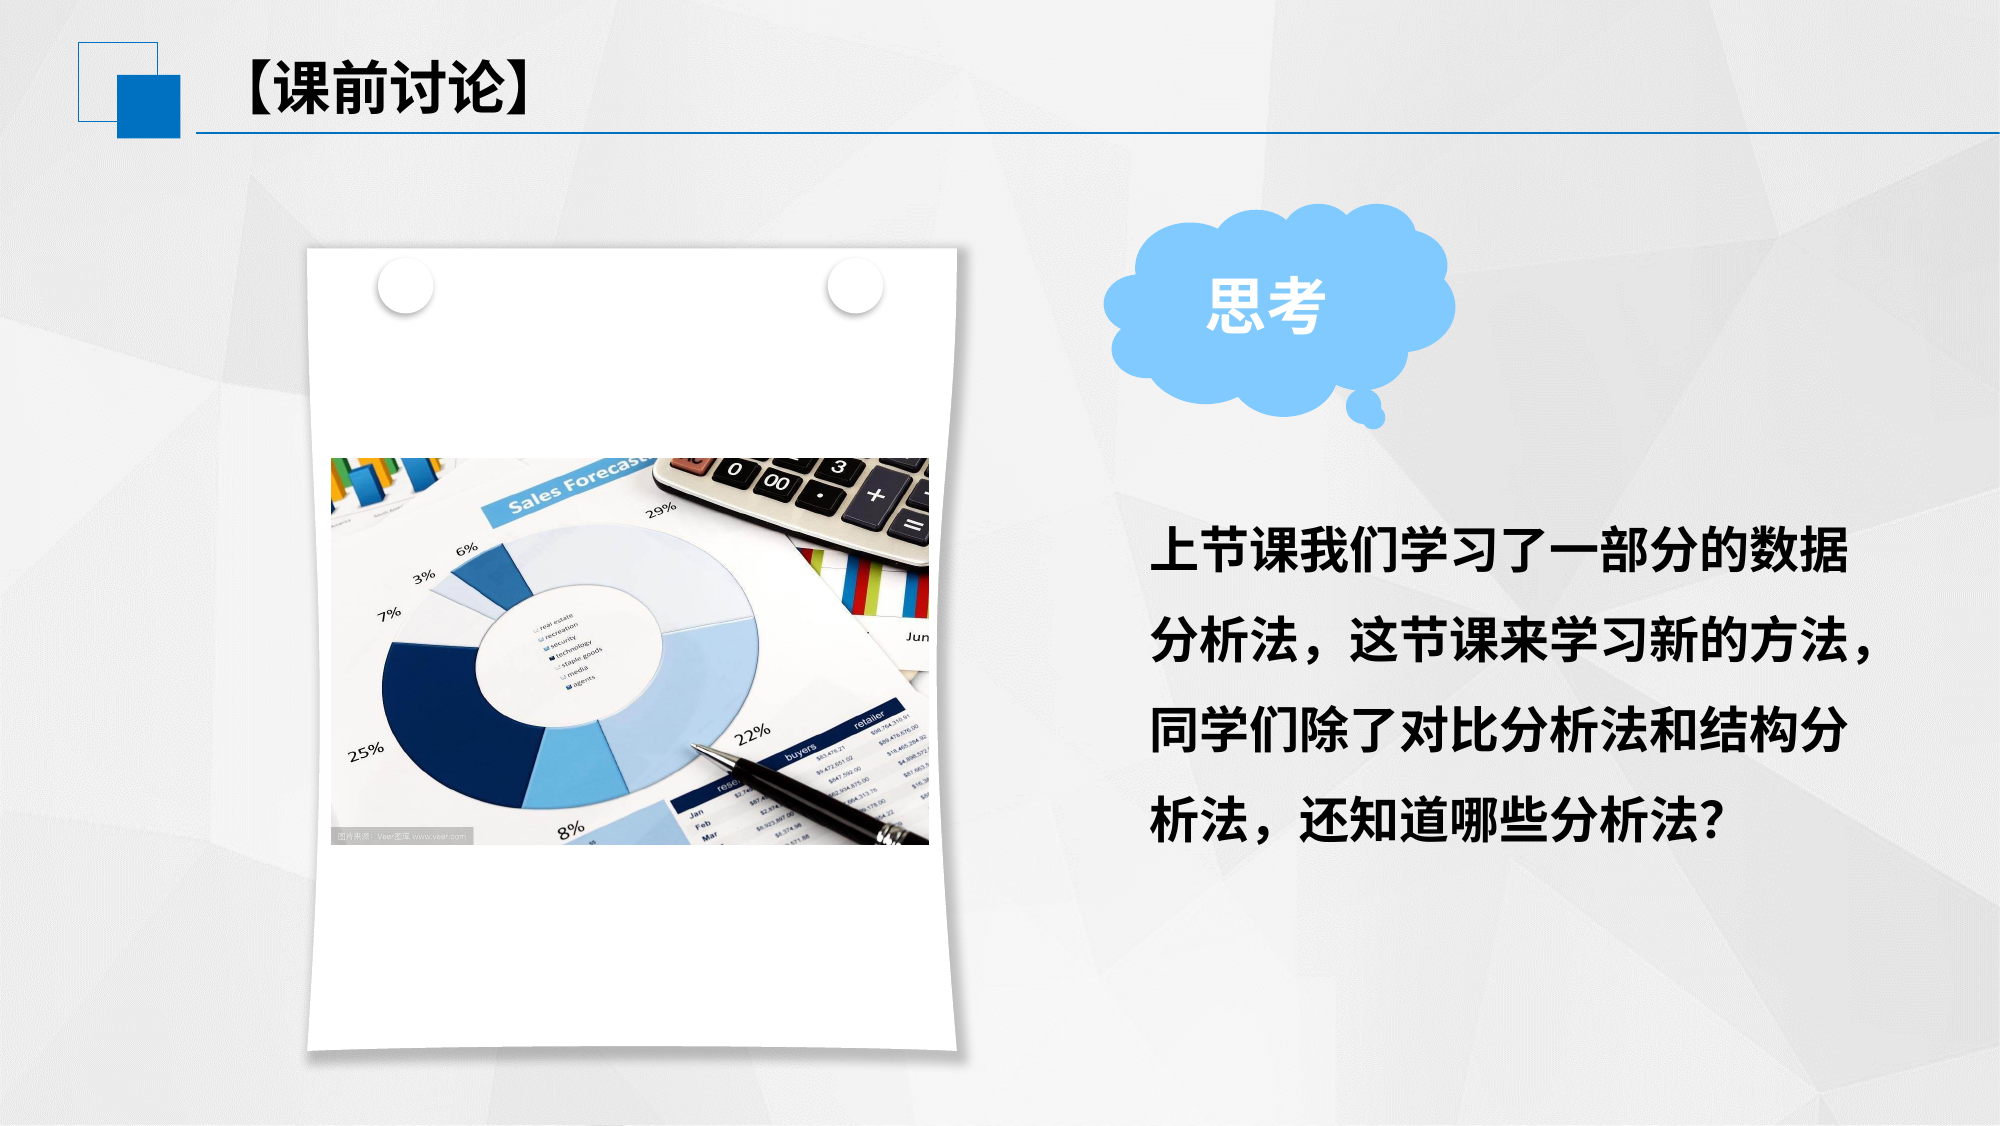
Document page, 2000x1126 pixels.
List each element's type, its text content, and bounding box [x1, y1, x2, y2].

picture [0, 0, 2000, 1126]
text_box [825, 255, 886, 316]
text_box [375, 255, 436, 316]
text_box 思考 [1102, 203, 1457, 431]
text_box [305, 246, 959, 1054]
title 【课前讨论】 [194, 42, 1378, 130]
text_box 上节课我们学习了一部分的数据分析法，这节课来学习新的方法，同学们除了对比分析法和结构分析法，还知道哪些分析法？ [1134, 480, 1911, 856]
